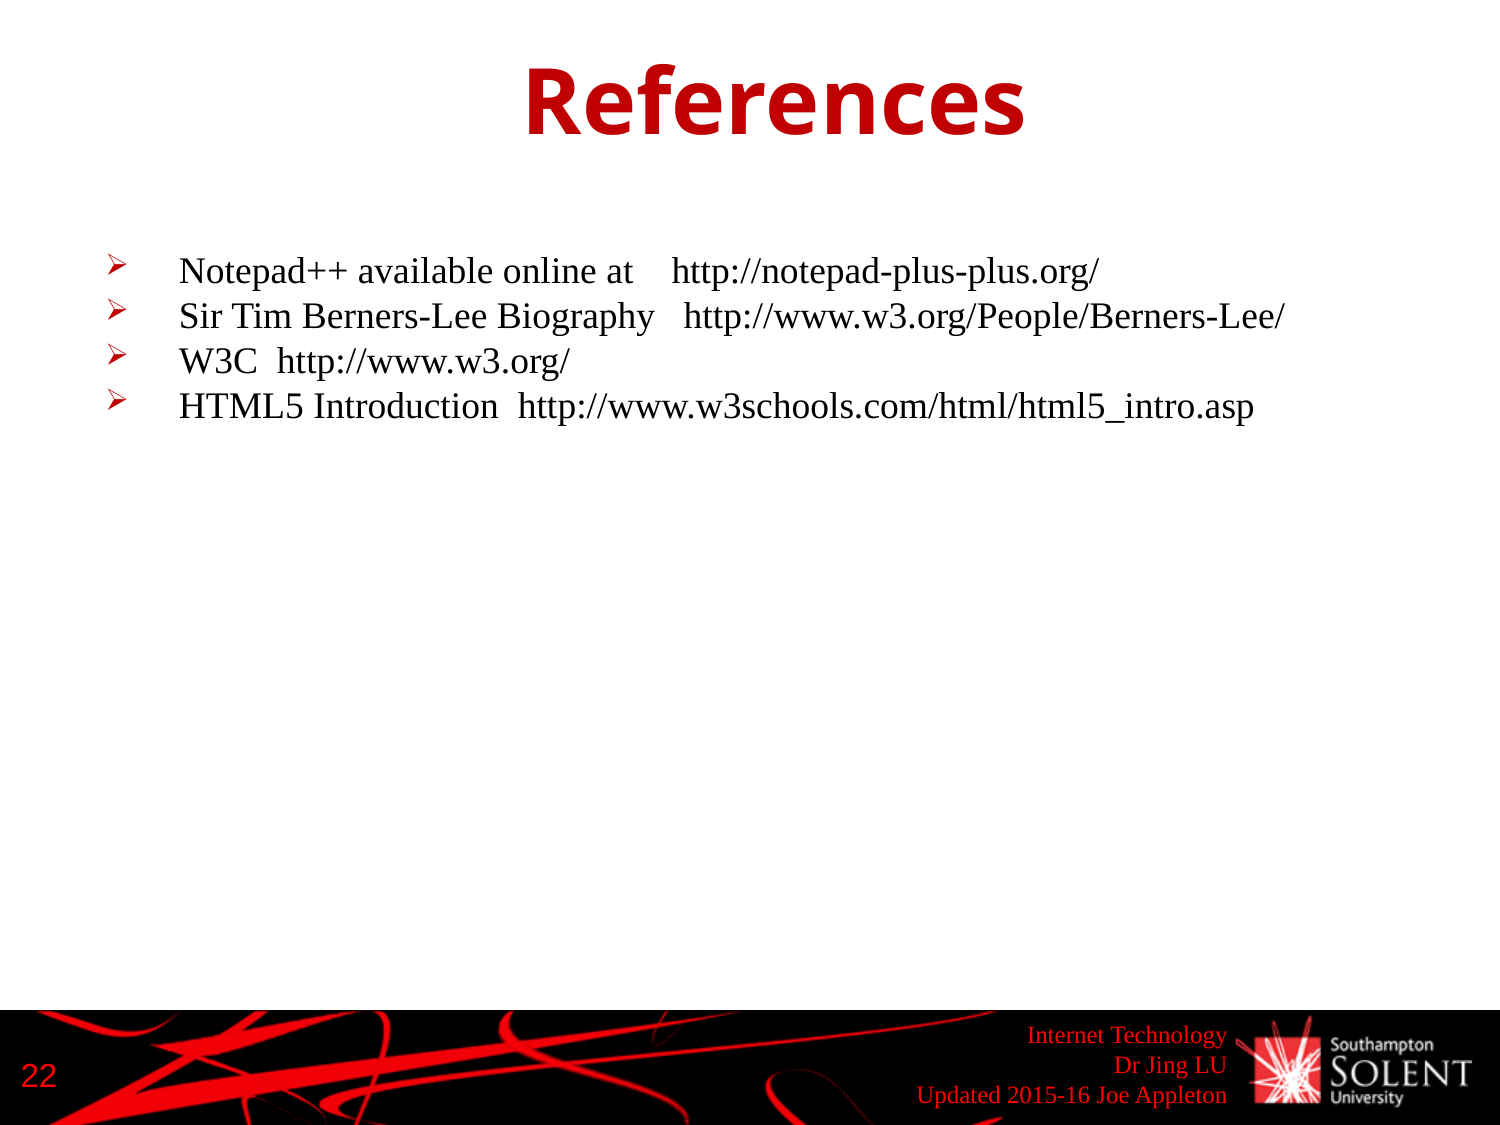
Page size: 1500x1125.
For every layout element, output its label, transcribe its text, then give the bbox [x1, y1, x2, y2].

picture [0, 1010, 1500, 1125]
text_box Notepad++ available online at http://notepad-plus-plus.org/ Sir Tim Berners-Lee Biography http://www.w3.org/People/Berners-Lee/ W3C http://www.w3.org/ HTML5 Introduction http://www.w3schools.com/html/html5_intro.asp [105, 246, 1360, 1024]
text_box References [82, 42, 1468, 184]
